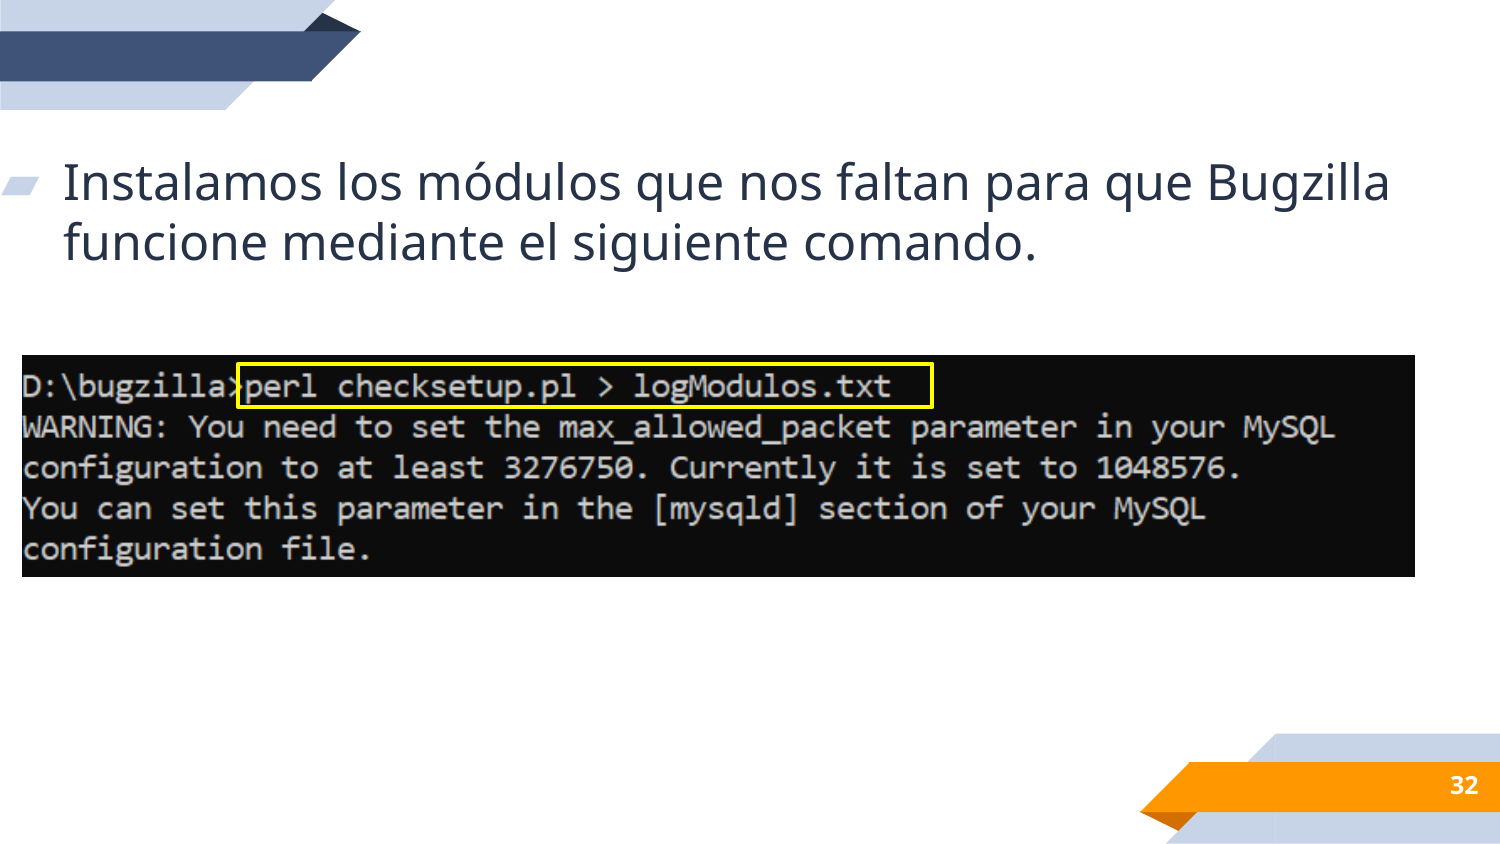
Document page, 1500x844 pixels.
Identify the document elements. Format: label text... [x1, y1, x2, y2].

list Instalamos los módulos que nos faltan para que Bugzilla funcione mediante el siguiente comando. [0, 231, 1415, 334]
picture [22, 355, 1415, 577]
slide_number 32 [1249, 760, 1494, 813]
